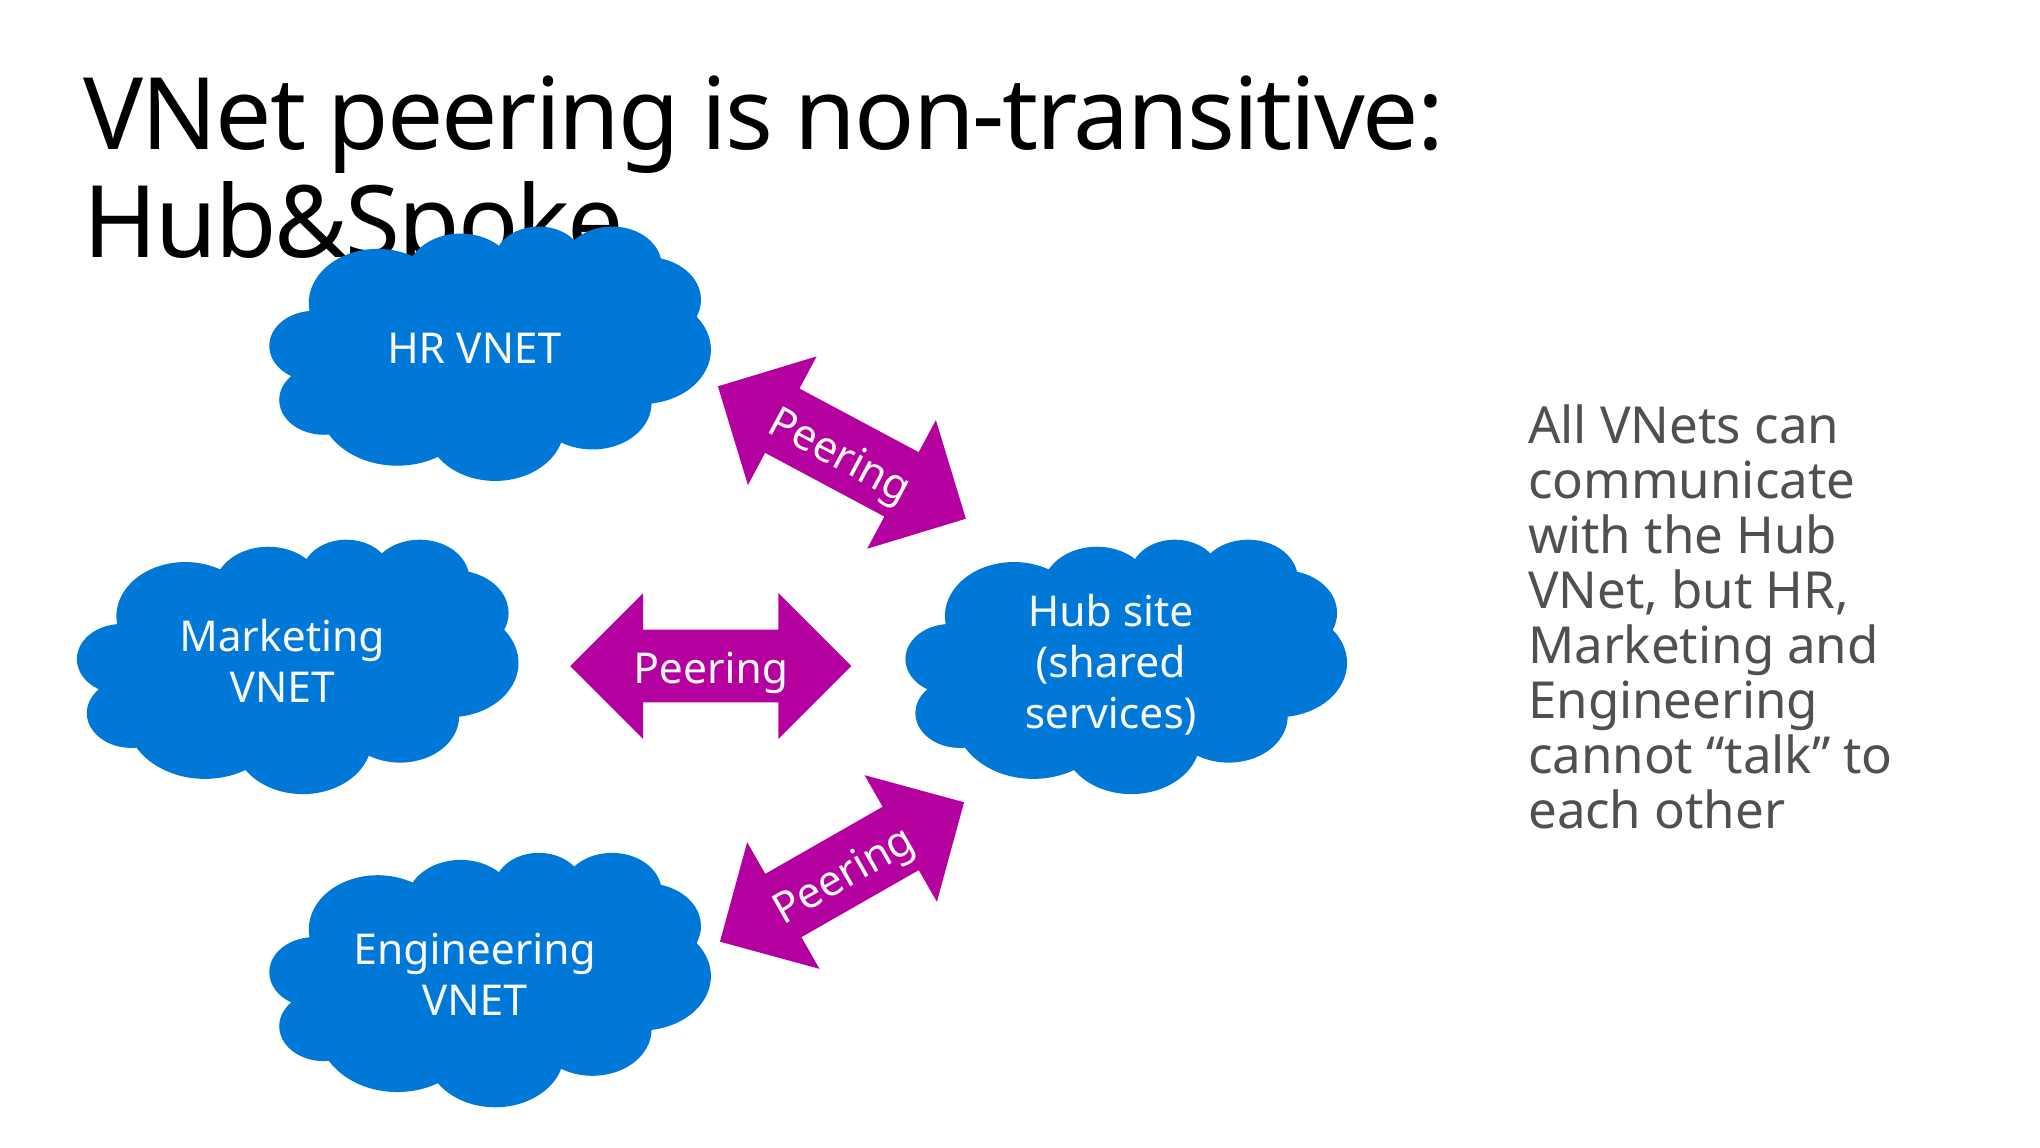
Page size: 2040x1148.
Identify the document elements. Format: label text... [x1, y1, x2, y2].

title VNet peering is non-transitive: Hub&Spoke [60, 48, 1980, 199]
text_box All VNets can communicate with the Hub VNet, but HR, Marketing and Engineering cannot “talk” to each other [1497, 375, 1995, 865]
text_box Peering [719, 774, 965, 970]
text_box Peering [717, 355, 967, 550]
text_box Hub site (shared services) [904, 538, 1348, 796]
text_box Engineering VNET [268, 851, 712, 1109]
text_box Peering [569, 592, 852, 740]
text_box HR VNET [268, 225, 712, 482]
text_box Marketing VNET [76, 538, 520, 796]
